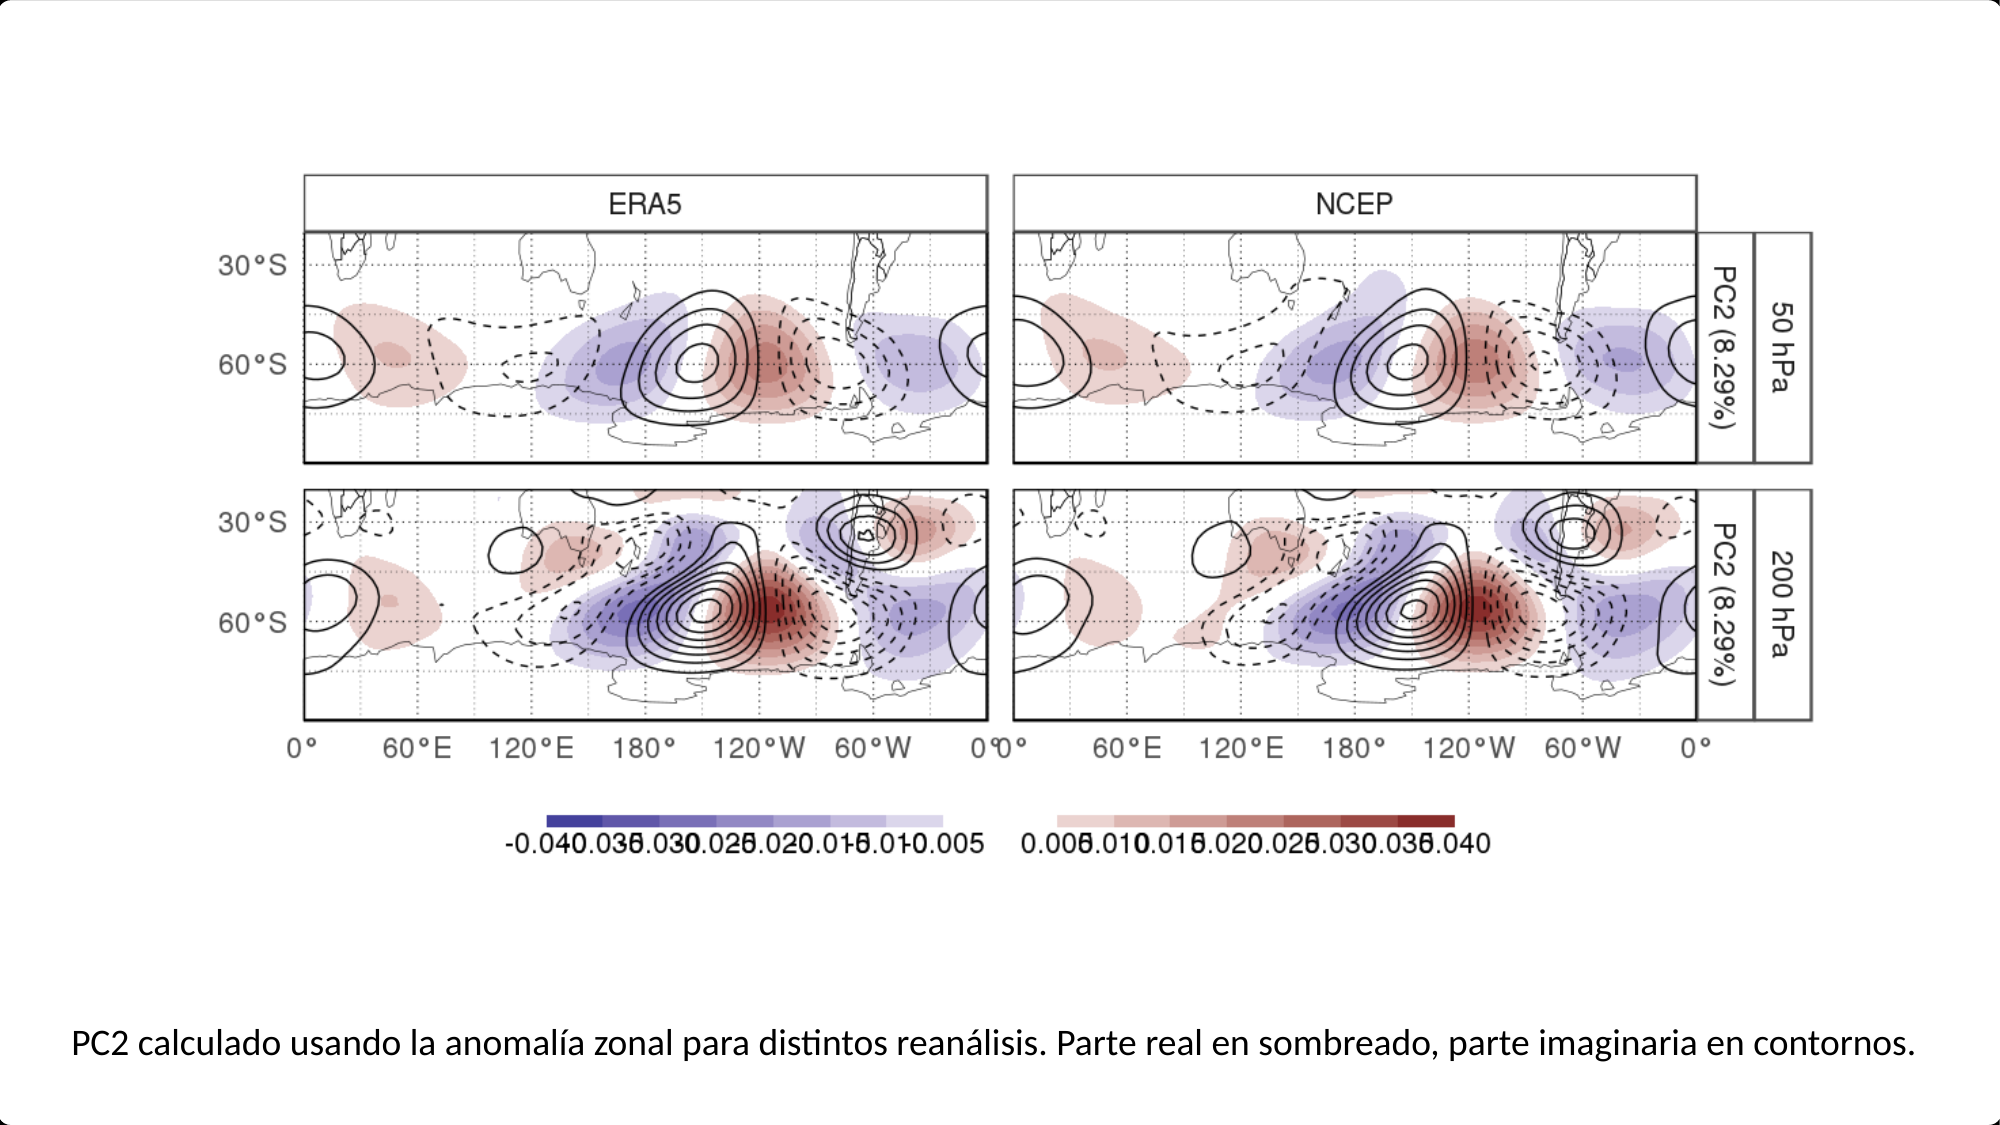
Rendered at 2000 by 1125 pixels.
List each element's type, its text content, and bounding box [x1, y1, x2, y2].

picture [160, 20, 1827, 1011]
text_box PC2 calculado usando la anomalía zonal para distintos reanálisis. Parte real en sombreado, parte imaginaria en contornos. [29, 1010, 1961, 1094]
